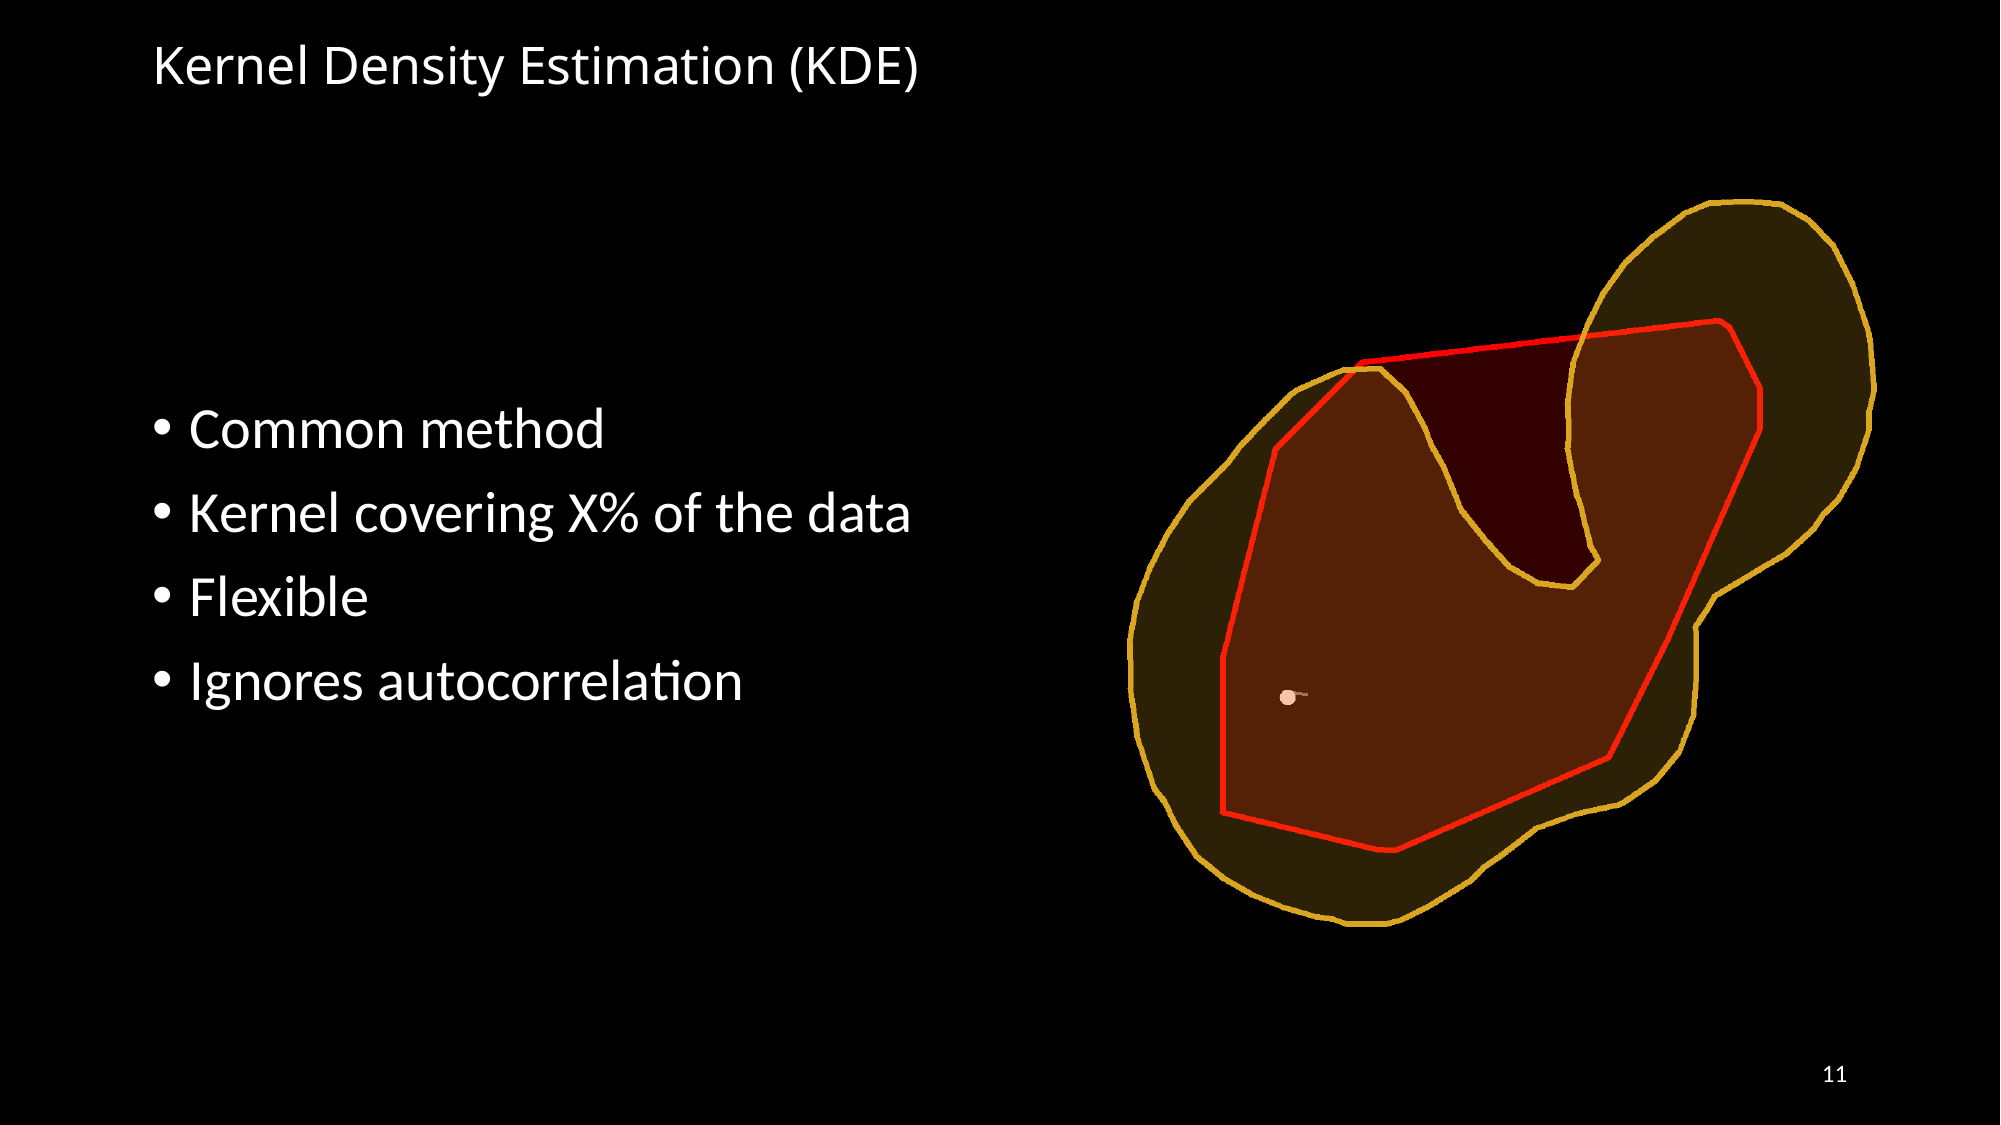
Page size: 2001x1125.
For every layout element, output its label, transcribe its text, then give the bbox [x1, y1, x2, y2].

title Kernel Density Estimation (KDE) [137, 32, 1863, 104]
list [1061, 147, 1928, 1015]
slide_number 11 [1412, 1042, 1863, 1103]
list Common method Kernel covering X% of the data Flexible Ignores autocorrelation [137, 132, 988, 1014]
